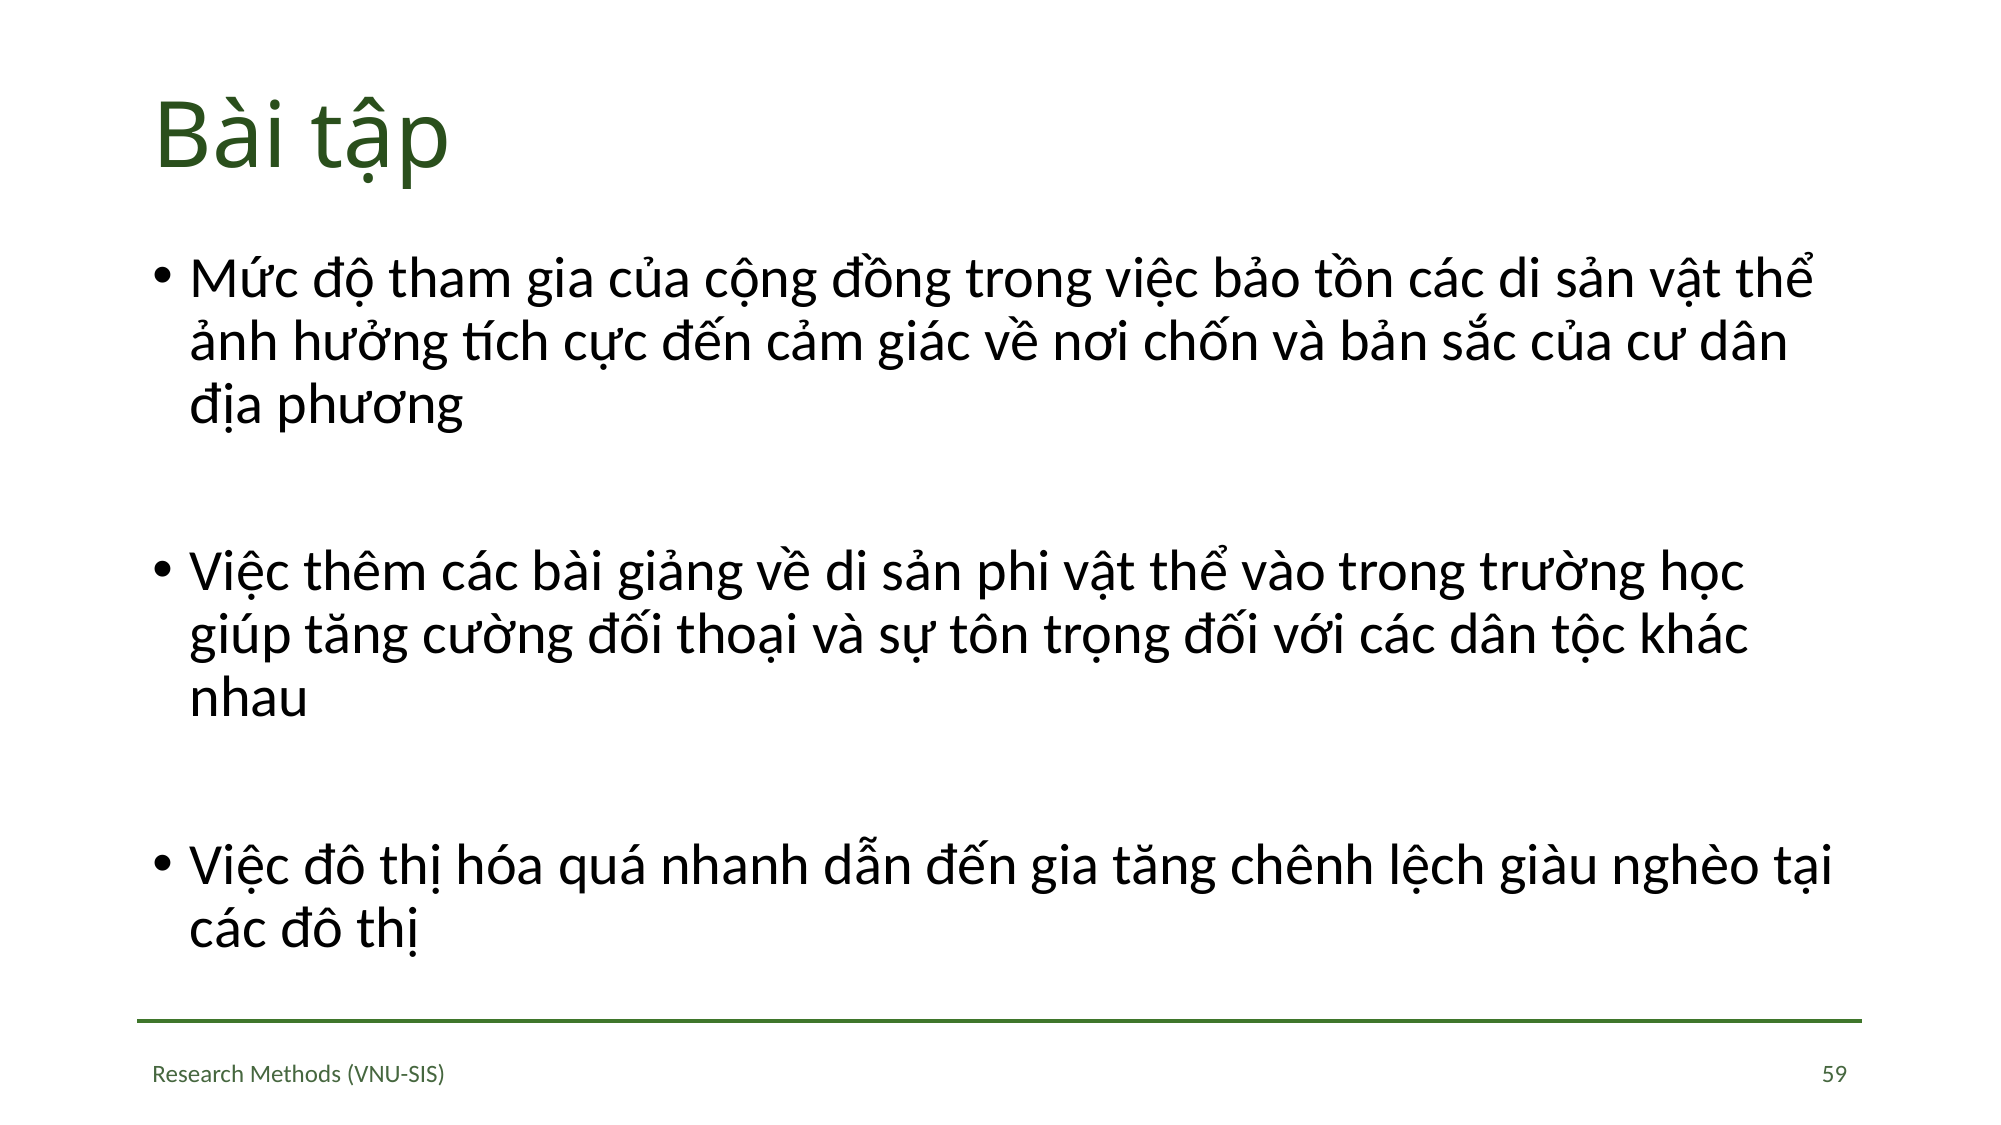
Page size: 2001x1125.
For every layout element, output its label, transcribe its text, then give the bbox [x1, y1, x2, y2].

footer Research Methods (VNU-SIS) [137, 1042, 514, 1103]
title Bài tập [137, 59, 1863, 216]
slide_number 59 [1412, 1042, 1863, 1103]
list Mức độ tham gia của cộng đồng trong việc bảo tồn các di sản vật thể ảnh hưởng tích cực đến cảm giác về nơi chốn và bản sắc của cư dân địa phương Việc thêm các bài giảng về di sản phi vật thể vào trong trường học giúp tăng cường đối thoại và sự tôn trọng đối với các dân tộc khác nhau Việc đô thị hóa quá nhanh dẫn đến gia tăng chênh lệch giàu nghèo tại các đô thị [137, 239, 1863, 1014]
